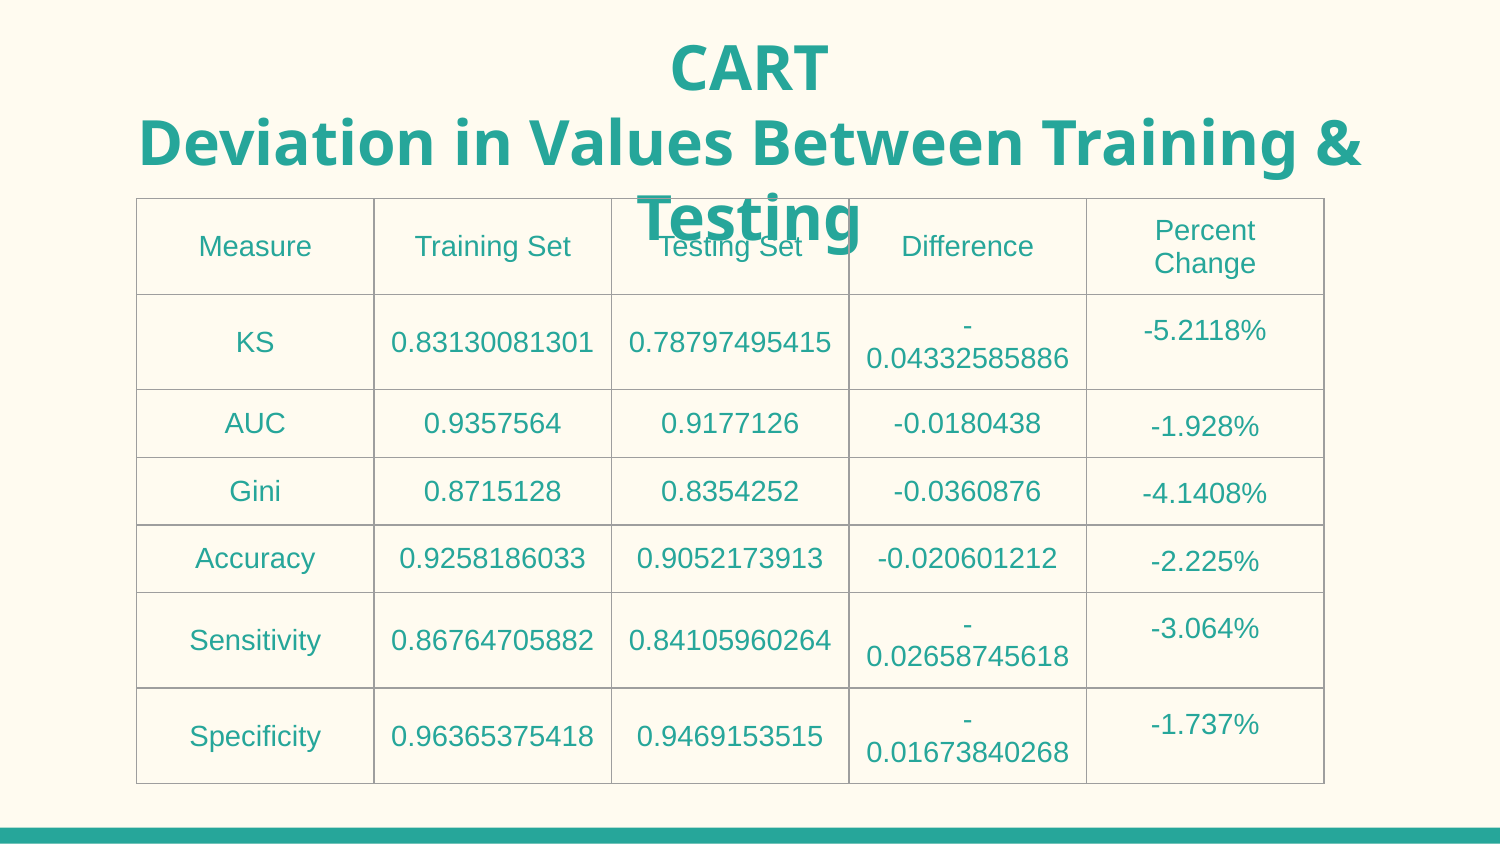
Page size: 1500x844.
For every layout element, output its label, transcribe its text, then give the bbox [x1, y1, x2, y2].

table_cell -3.064% [1087, 593, 1323, 687]
table_header Percent Change [1087, 199, 1323, 294]
table_cell 0.9469153515 [612, 689, 848, 783]
table_cell Specificity [137, 689, 373, 783]
table_cell 0.8715128 [375, 458, 611, 524]
table_cell KS [137, 295, 373, 389]
table_header Training Set [375, 199, 611, 294]
table_cell 0.9177126 [612, 390, 848, 457]
table_cell Accuracy [137, 526, 373, 592]
table_cell 0.78797495415 [612, 295, 848, 389]
table_cell 0.8354252 [612, 458, 848, 524]
table_cell 0.9357564 [375, 390, 611, 457]
table_cell -5.2118% [1087, 295, 1323, 389]
table_cell Gini [137, 458, 373, 524]
table_cell -0.01673840268 [850, 689, 1086, 783]
table_cell 0.86764705882 [375, 593, 611, 687]
table_cell -1.737% [1087, 689, 1323, 783]
table_cell 0.96365375418 [375, 689, 611, 783]
table_cell -0.0180438 [850, 390, 1086, 457]
table_header Difference [850, 199, 1086, 294]
table_header Testing Set [612, 199, 848, 294]
table_cell -0.02658745618 [850, 593, 1086, 687]
table_cell -4.1408% [1087, 458, 1323, 524]
table_cell -1.928% [1087, 390, 1323, 457]
table_cell -2.225% [1087, 526, 1323, 592]
table_cell 0.9052173913 [612, 526, 848, 592]
table_cell 0.83130081301 [375, 295, 611, 389]
table_cell 0.9258186033 [375, 526, 611, 592]
table_header Measure [137, 199, 373, 294]
table_cell -0.020601212 [850, 526, 1086, 592]
table_cell Sensitivity [137, 593, 373, 687]
table_cell 0.84105960264 [612, 593, 848, 687]
table_cell AUC [137, 390, 373, 457]
title CART Deviation in Values Between Training & Testing [51, 13, 1449, 114]
table_cell -0.0360876 [850, 458, 1086, 524]
table_cell -0.04332585886 [850, 295, 1086, 389]
